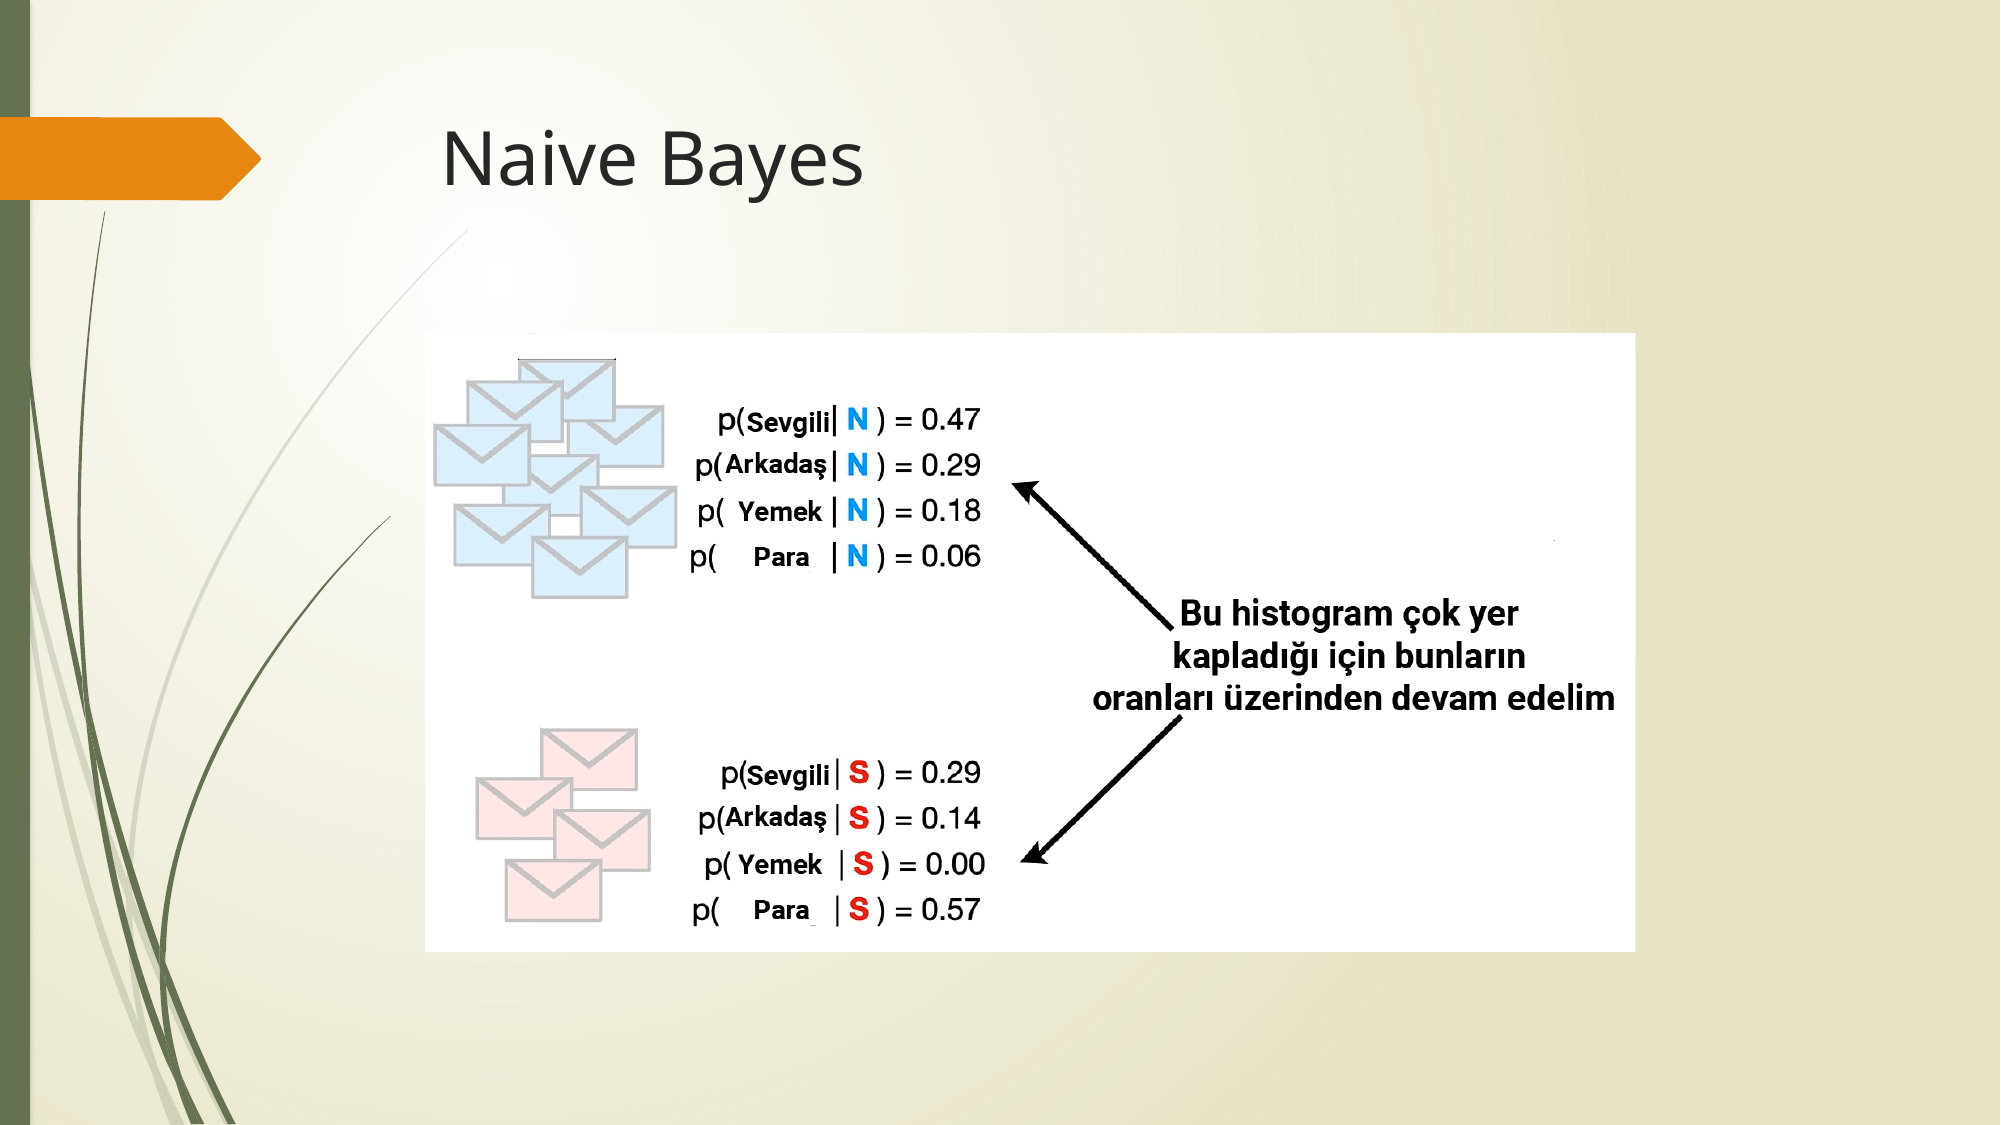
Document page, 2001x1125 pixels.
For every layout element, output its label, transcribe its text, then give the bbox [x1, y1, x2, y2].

title Naive Bayes [425, 102, 1888, 313]
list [425, 331, 1637, 953]
